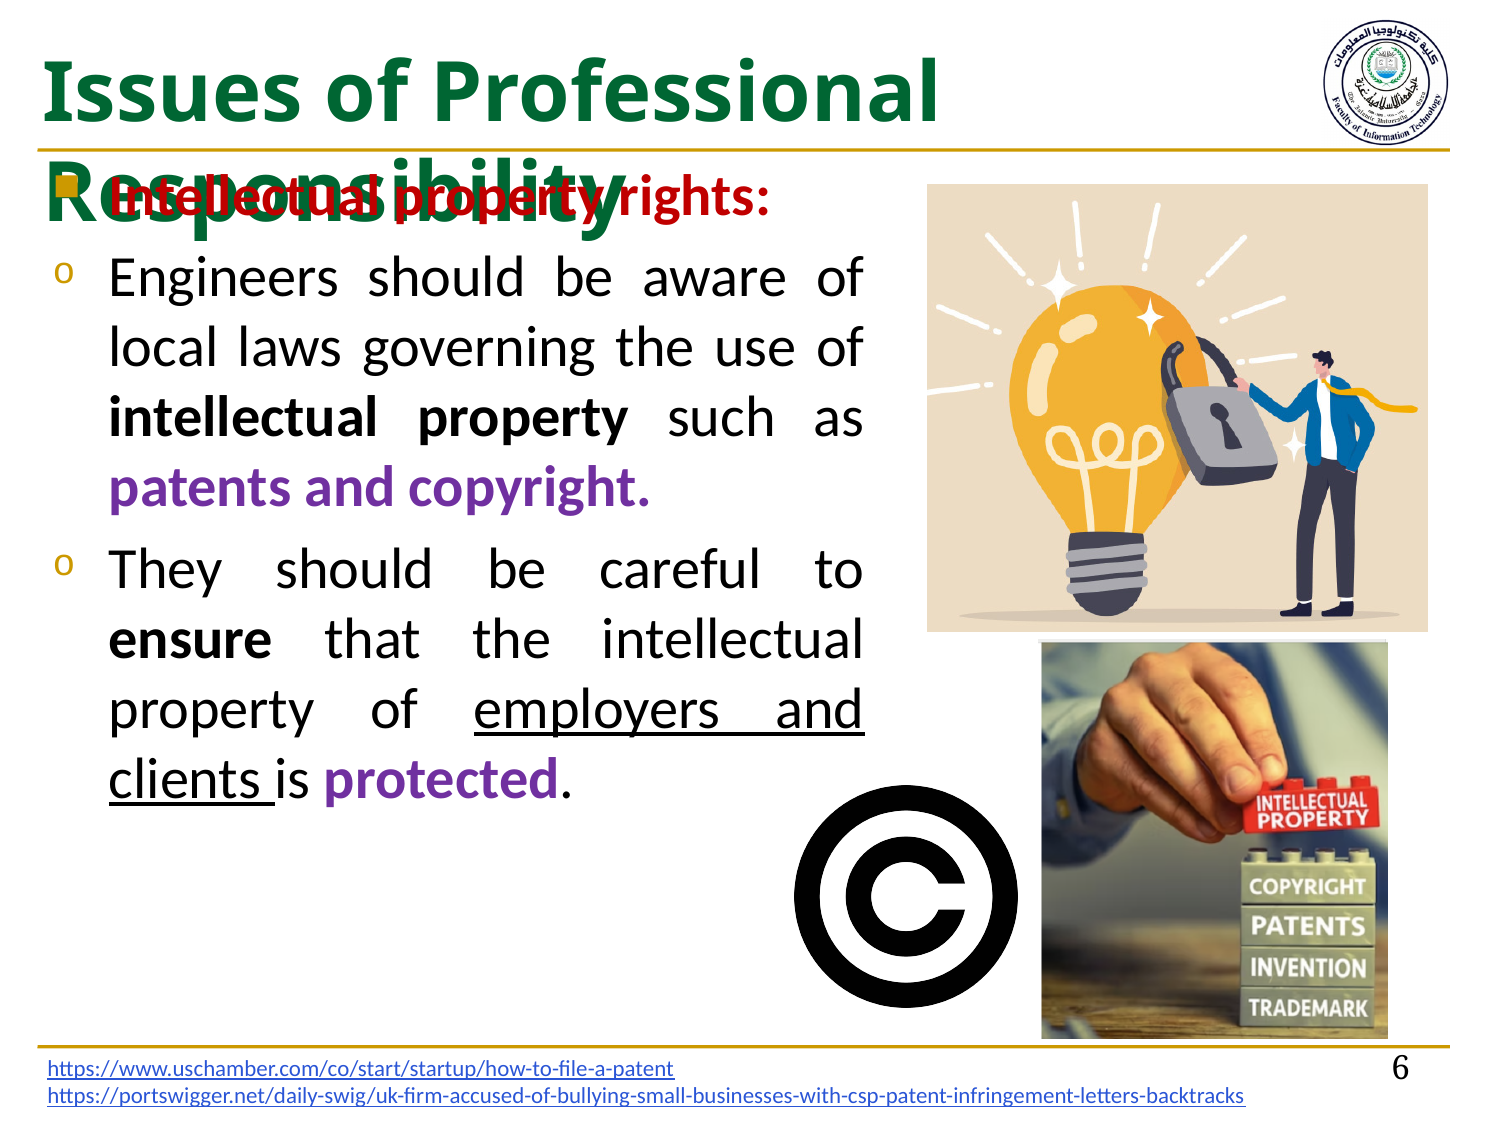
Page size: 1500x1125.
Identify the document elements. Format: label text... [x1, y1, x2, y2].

text_box https://www.uschamber.com/co/start/startup/how-to-file-a-patent https://portswigger.net/daily-swig/uk-firm-accused-of-bullying-small-businesses-with-csp-patent-infringement-letters-backtracks [32, 1046, 1388, 1125]
picture [1038, 639, 1389, 1039]
list Intellectual property rights: Engineers should be aware of local laws governing the use of intellectual property such as patents and copyright. They should be careful to ensure that the intellectual property of employers and clients is protected. [37, 148, 881, 950]
picture [926, 184, 1429, 633]
title Issues of Professional Responsibility [26, 30, 1461, 207]
picture [794, 785, 1018, 1008]
picture [1321, 18, 1450, 30]
slide_number 6 [1388, 1023, 1426, 1100]
